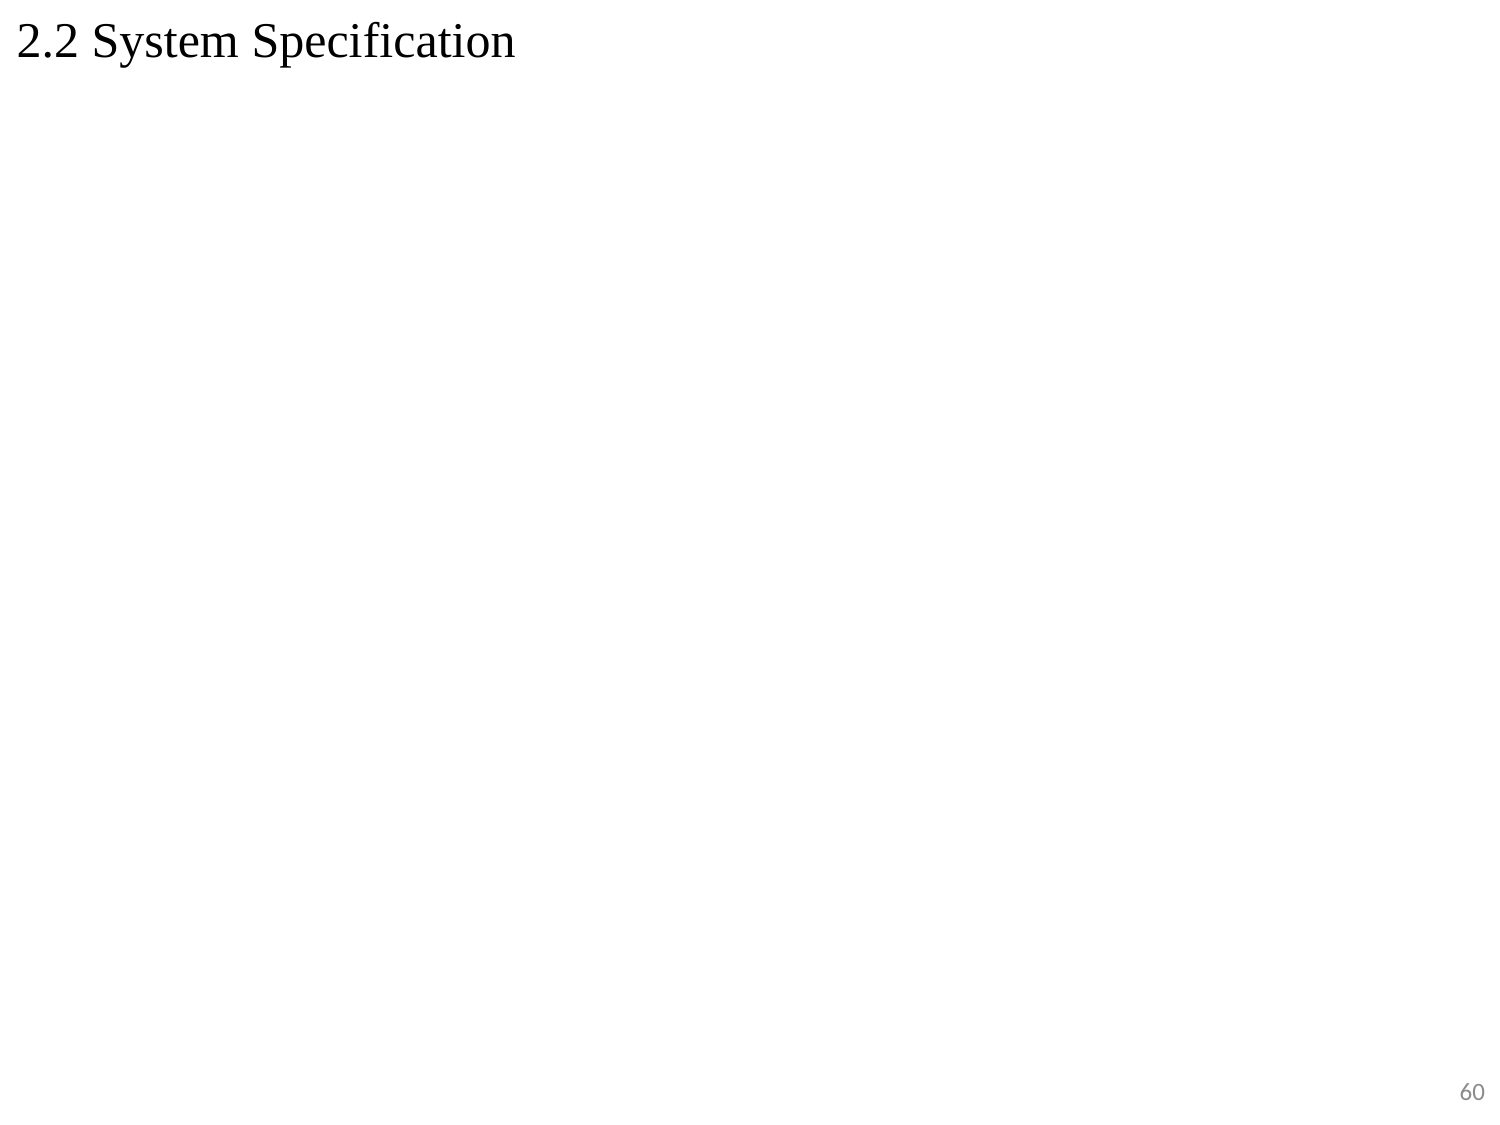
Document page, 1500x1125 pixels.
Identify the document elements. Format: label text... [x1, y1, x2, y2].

text_box 2.2 System Specification [1, 0, 544, 75]
slide_number 60 [1162, 1060, 1500, 1121]
